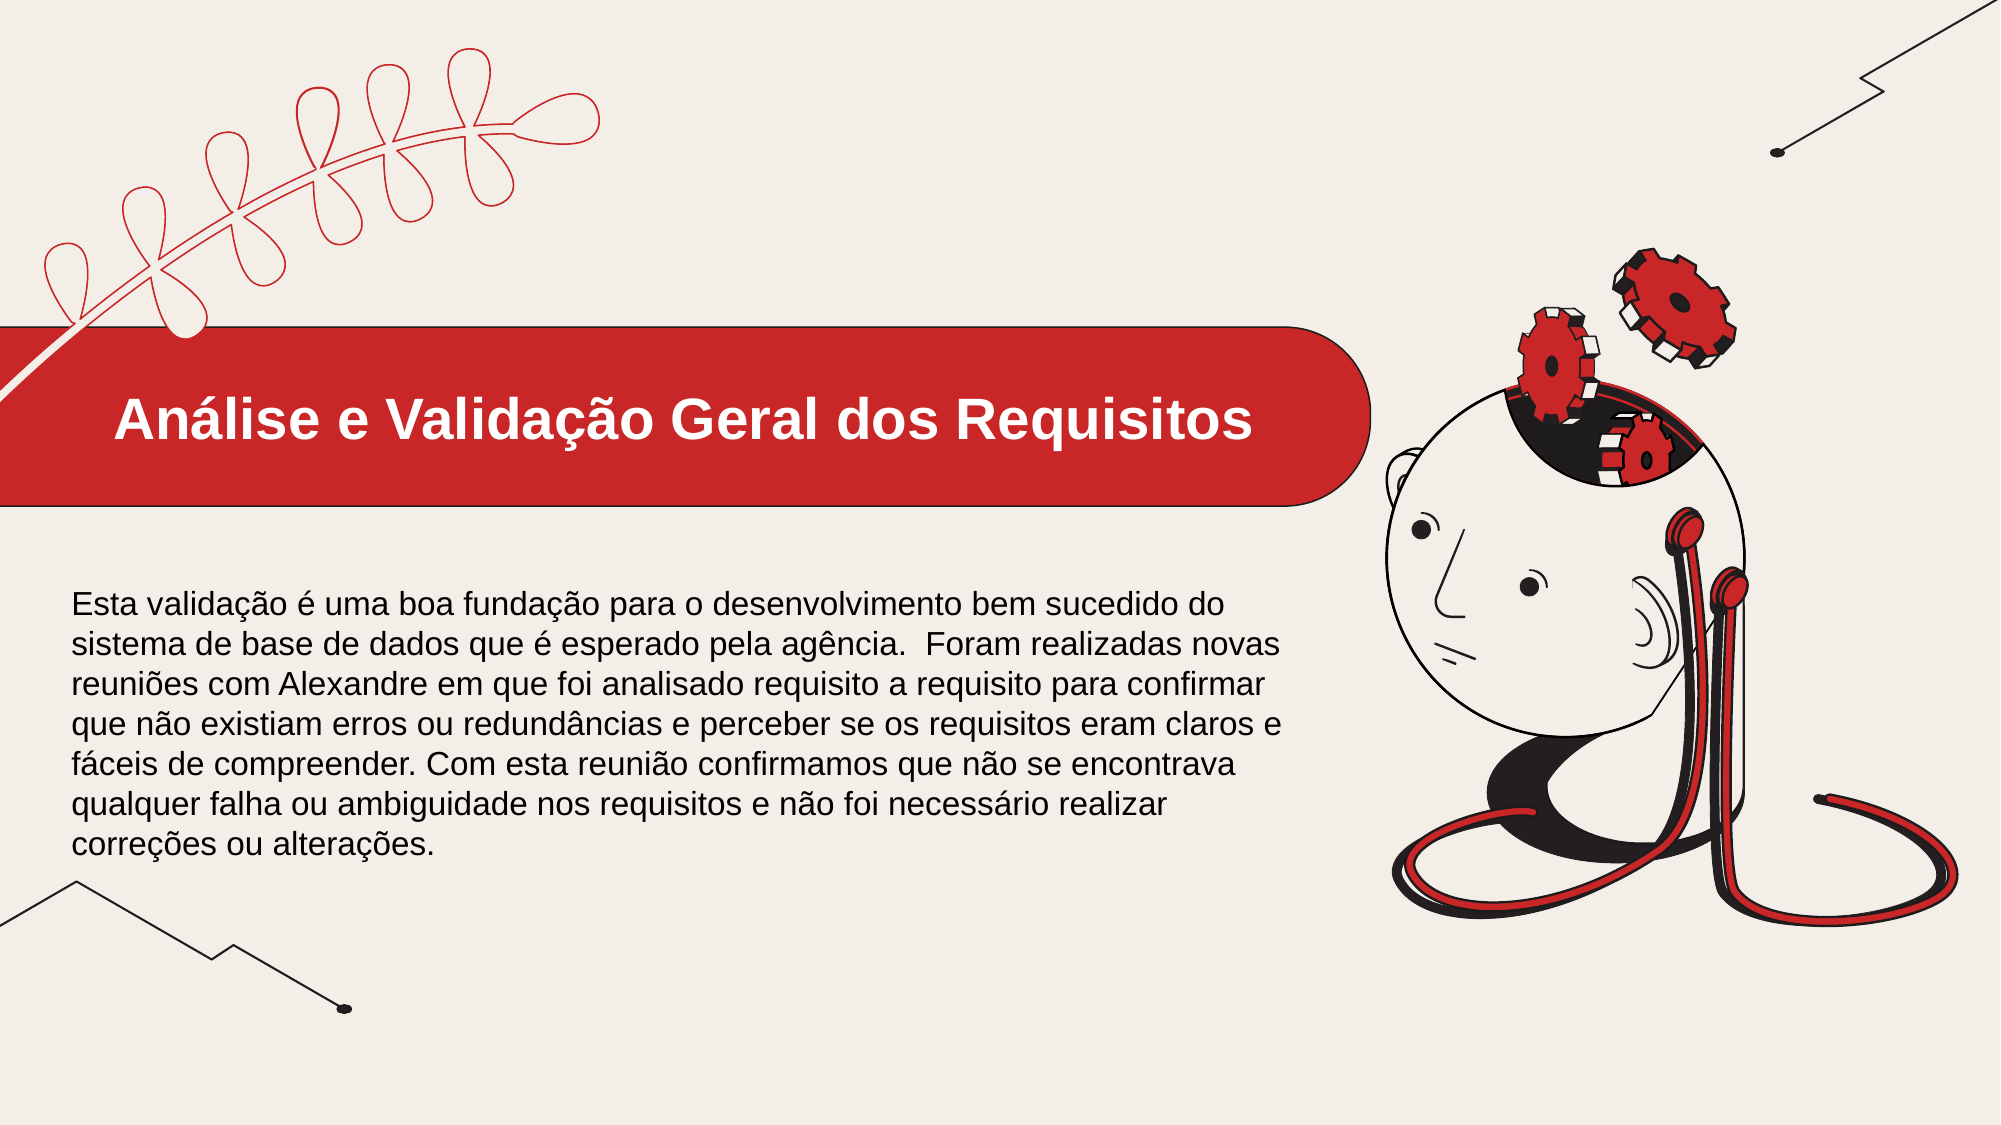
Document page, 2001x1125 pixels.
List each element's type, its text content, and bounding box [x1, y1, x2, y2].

subtitle Esta validação é uma boa fundação para o desenvolvimento bem sucedido do sistema de base de dados que é esperado pela agência. Foram realizadas novas reuniões com Alexandre em que foi analisado requisito a requisito para confirmar que não existiam erros ou redundâncias e perceber se os requisitos eram claros e fáceis de compreender. Com esta reunião confirmamos que não se encontrava qualquer falha ou ambiguidade nos requisitos e não foi necessário realizar correções ou alterações. [51, 562, 1338, 986]
text_box [0, 327, 102, 507]
title Análise e Validação Geral dos Requisitos [93, 361, 102, 540]
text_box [107, 0, 433, 577]
title Análise e Validação Geral dos Requisitos [437, 361, 1357, 540]
text_box [437, 327, 1354, 361]
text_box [1362, 248, 1960, 927]
